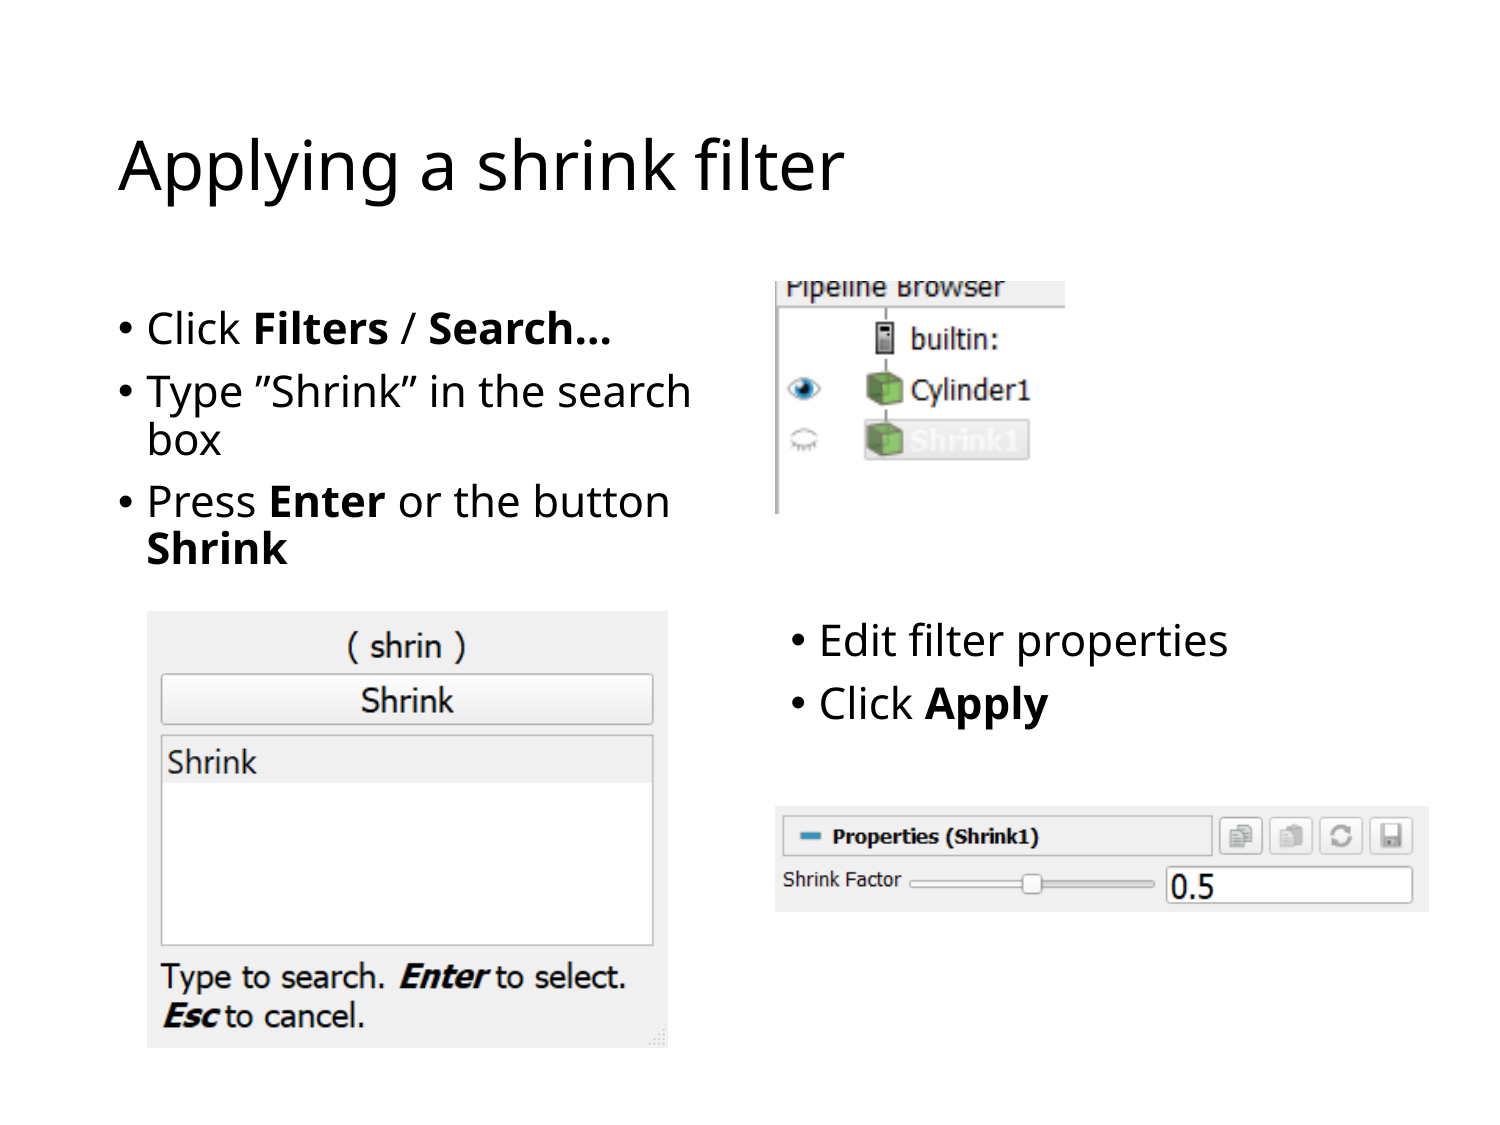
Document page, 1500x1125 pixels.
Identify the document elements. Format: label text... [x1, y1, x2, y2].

picture [147, 611, 668, 1048]
text_box Edit filter properties Click Apply [775, 611, 1414, 806]
title Applying a shrink filter [103, 59, 1397, 278]
picture [775, 281, 1065, 514]
picture [775, 806, 1429, 912]
list Click Filters / Search… Type ”Shrink” in the search box Press Enter or the button Shrink [103, 299, 741, 600]
